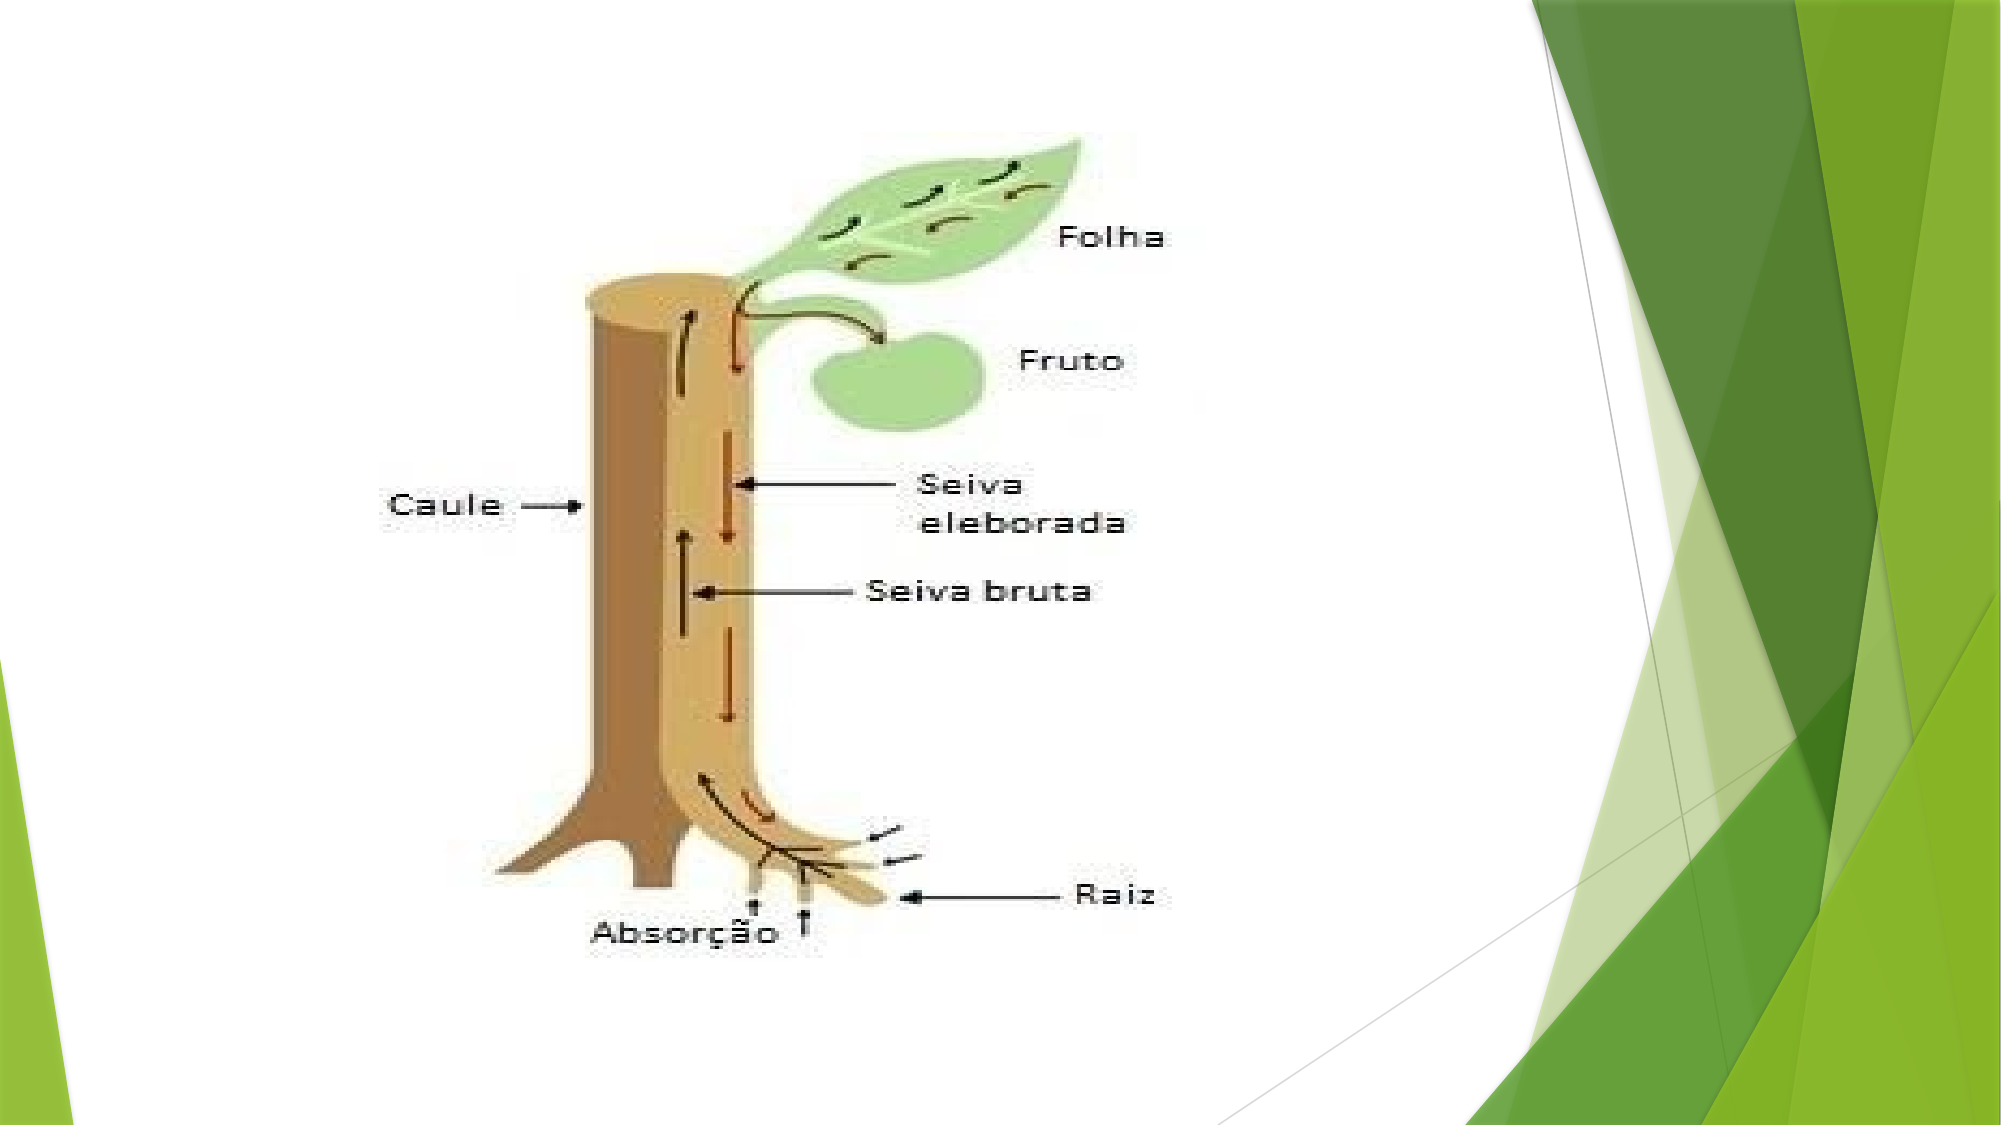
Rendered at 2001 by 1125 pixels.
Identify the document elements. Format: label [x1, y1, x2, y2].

list [378, 132, 1212, 962]
